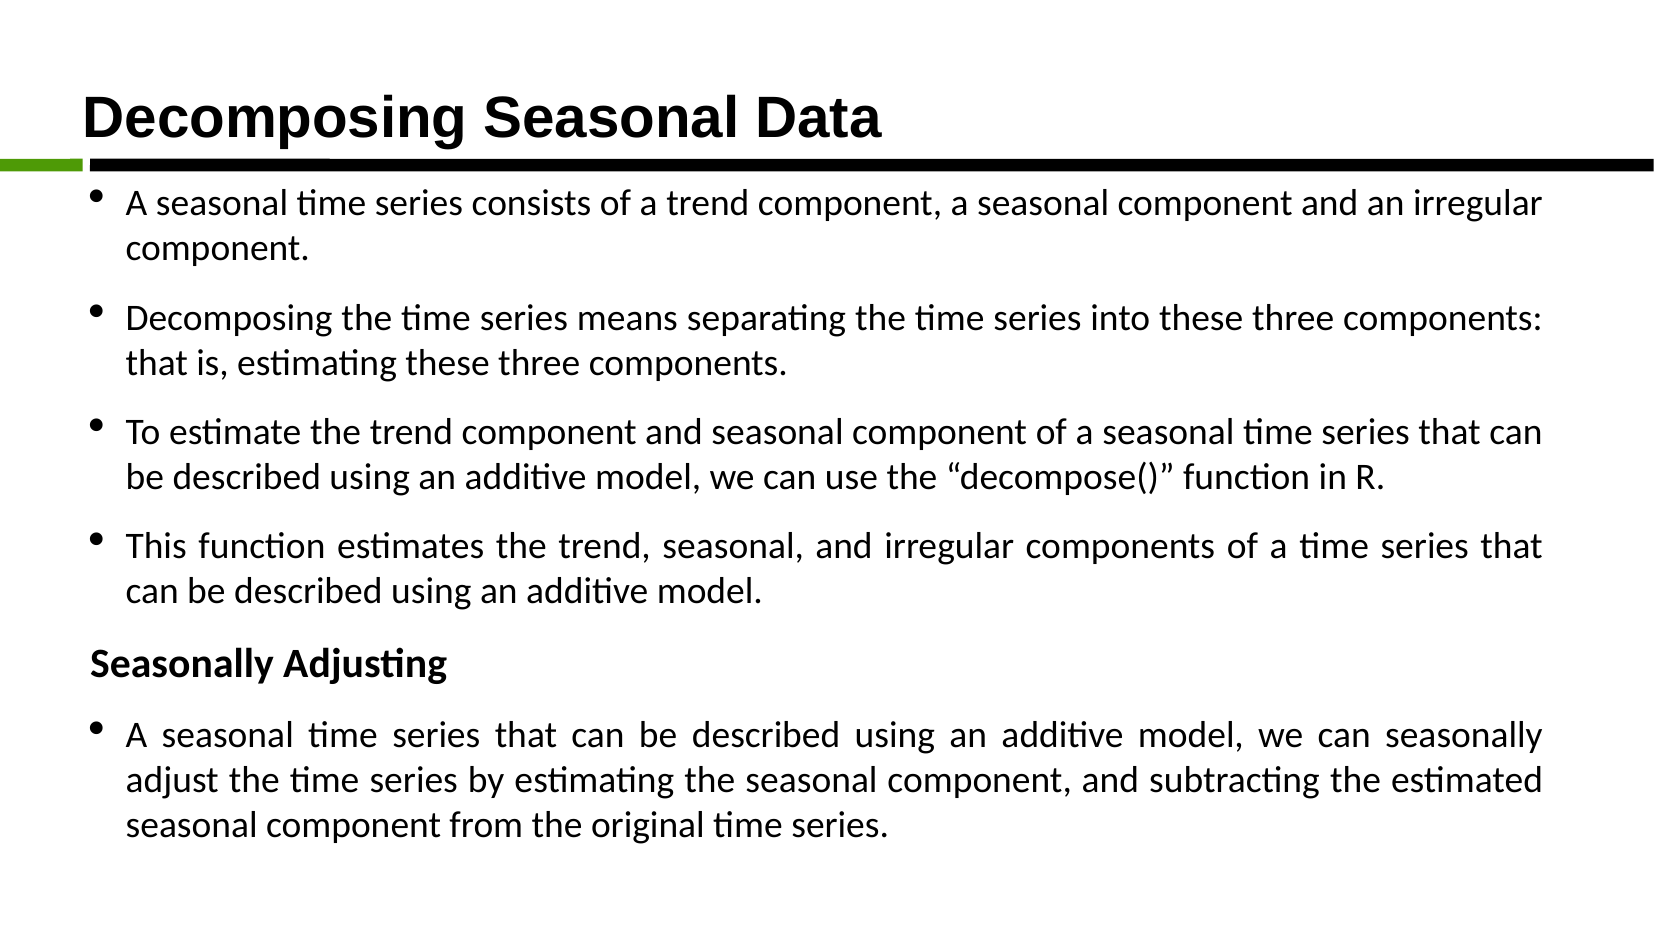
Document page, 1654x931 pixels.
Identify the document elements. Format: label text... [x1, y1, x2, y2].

text_box Decomposing Seasonal Data [82, 37, 1571, 192]
text_box A seasonal time series consists of a trend component, a seasonal component and an irregular component. Decomposing the time series means separating the time series into these three components: that is, estimating these three components. To estimate the trend component and seasonal component of a seasonal time series that can be described using an additive model, we can use the “decompose()” function in R. This function estimates the trend, seasonal, and irregular components of a time series that can be described using an additive model. Seasonally Adjusting A seasonal time series that can be described using an additive model, we can seasonally adjust the time series by estimating the seasonal component, and subtracting the estimated seasonal component from the original time series. [90, 178, 1545, 931]
